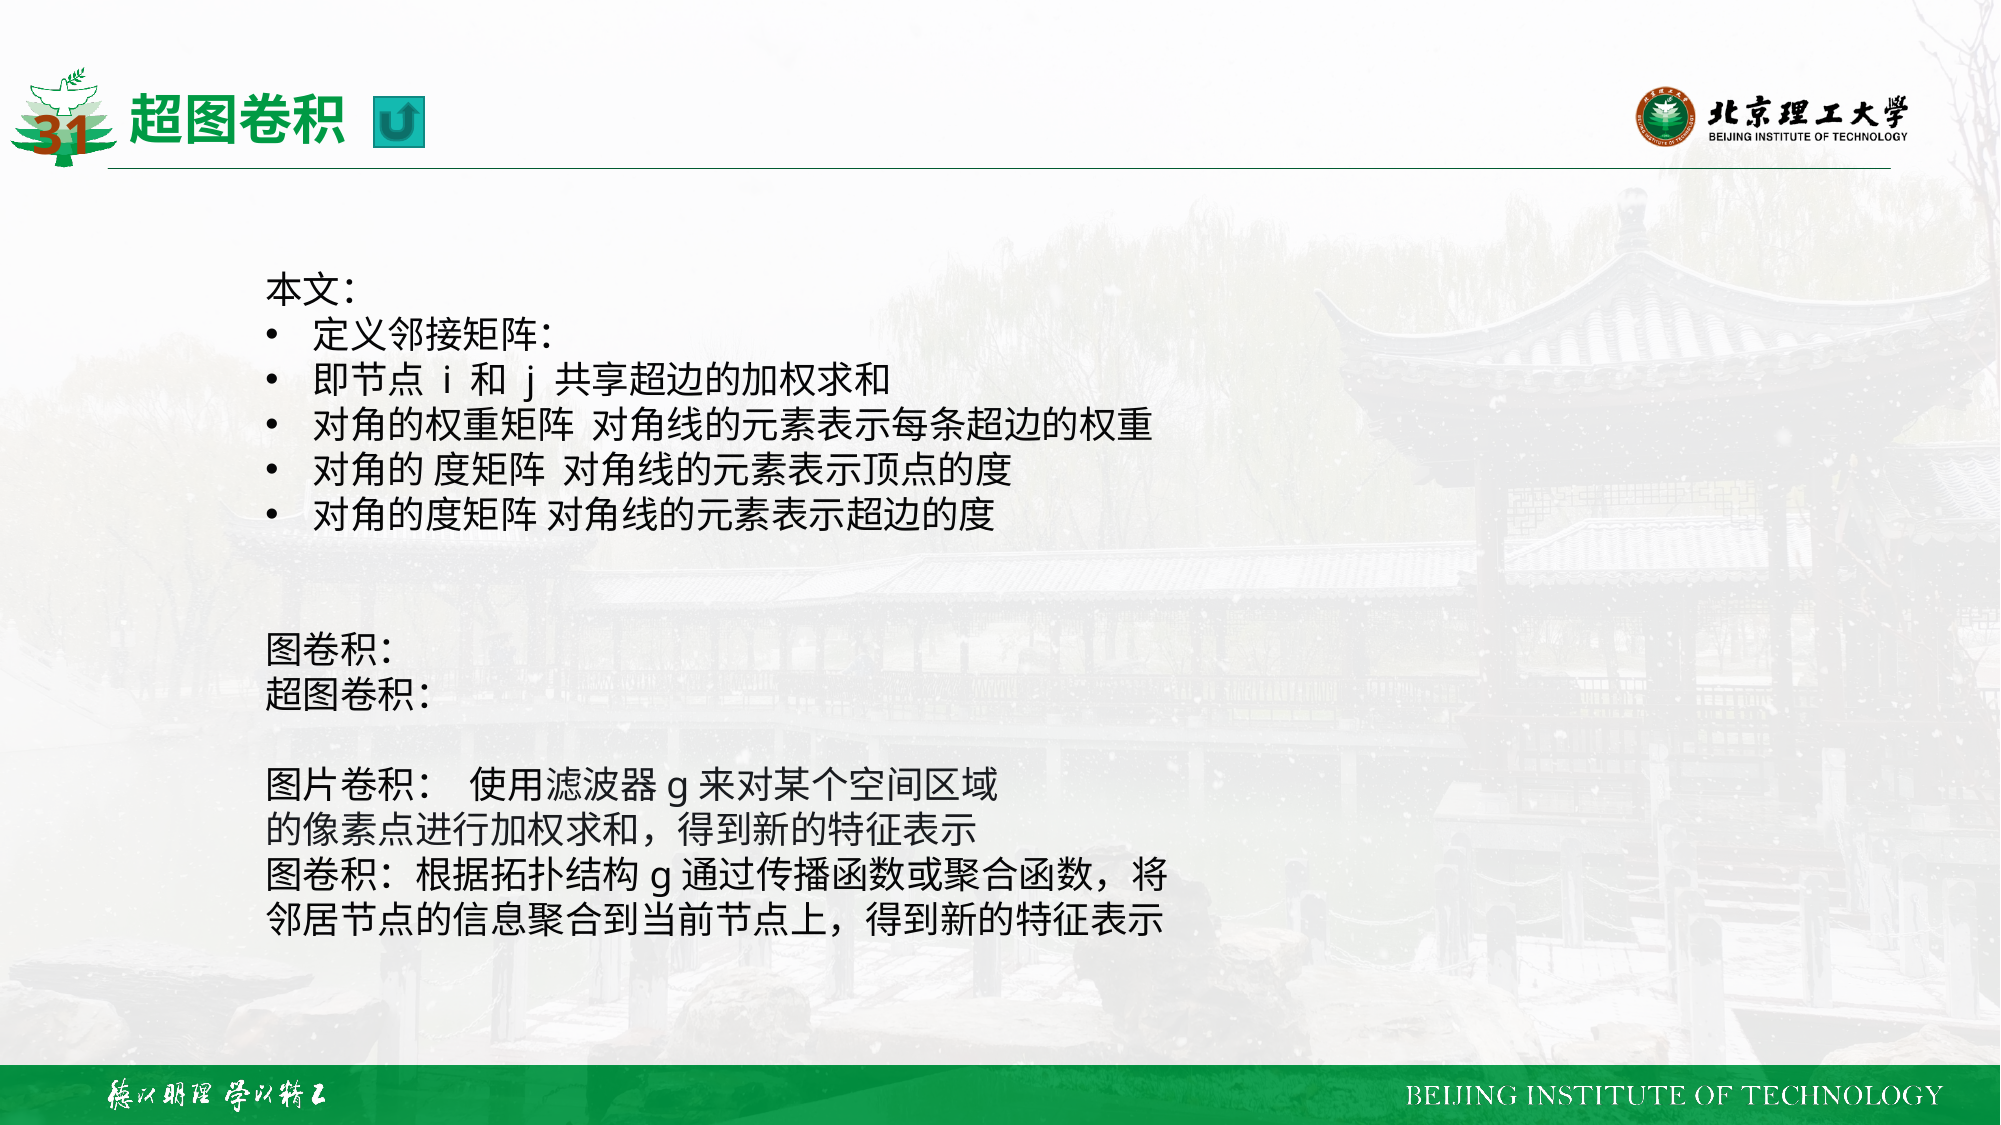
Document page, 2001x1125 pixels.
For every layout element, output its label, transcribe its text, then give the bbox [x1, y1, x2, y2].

picture [2, 59, 125, 175]
picture [1635, 86, 1908, 147]
picture [1387, 1063, 2001, 1125]
text_box [373, 96, 425, 148]
picture [92, 1068, 340, 1118]
title 超图卷积 [129, 94, 1330, 151]
